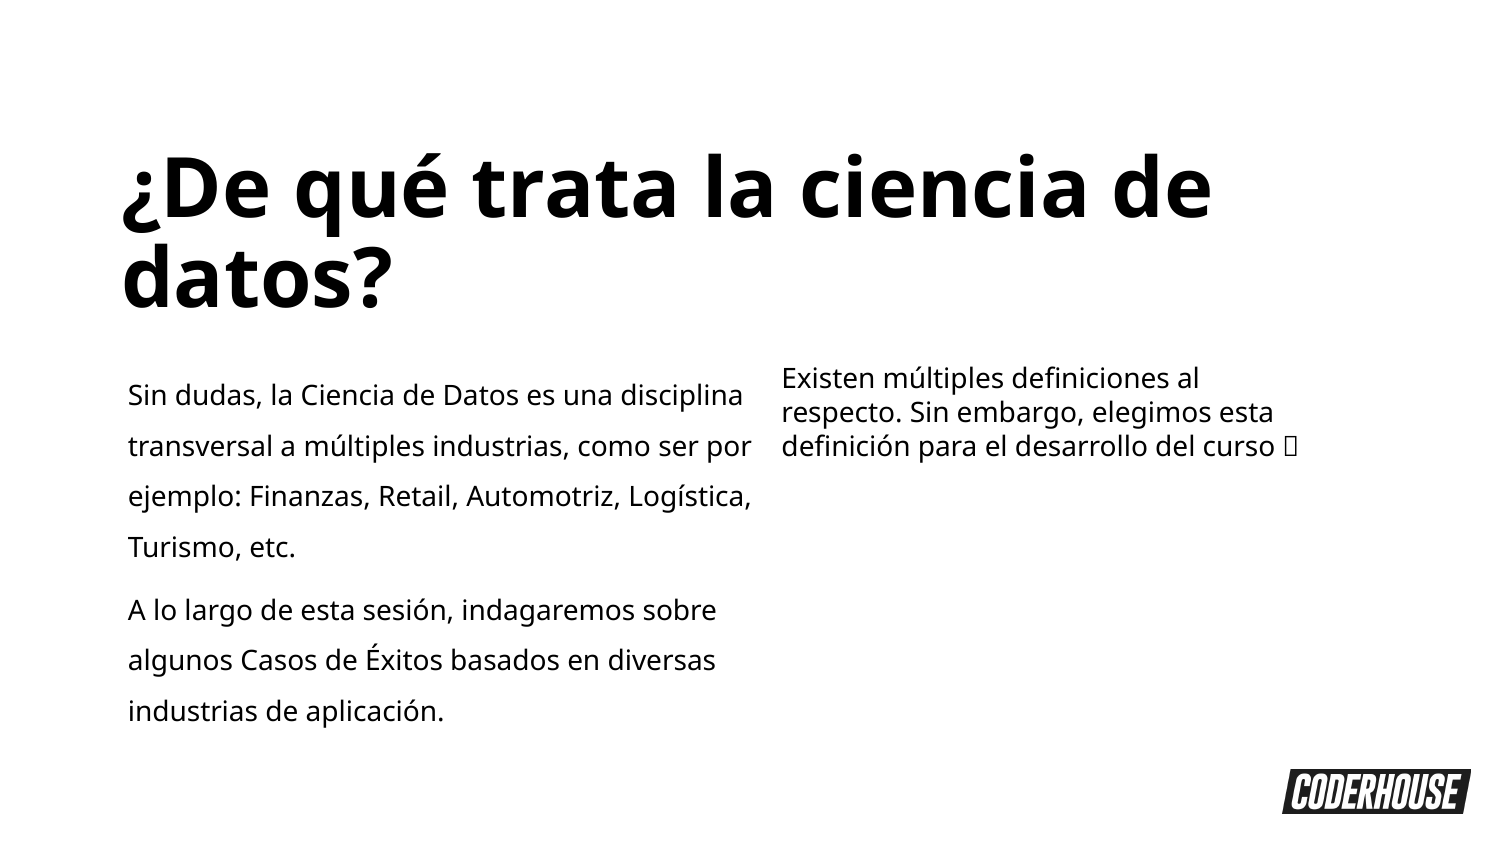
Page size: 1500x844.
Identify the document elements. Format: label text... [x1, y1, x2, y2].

picture [1281, 769, 1471, 814]
text_box Sin dudas, la Ciencia de Datos es una disciplina transversal a múltiples industrias, como ser por ejemplo: Finanzas, Retail, Automotriz, Logística, Turismo, etc. A lo largo de esta sesión, indagaremos sobre algunos Casos de Éxitos basados en diversas industrias de aplicación. [112, 345, 774, 844]
text_box ¿De qué trata la ciencia de datos? [106, 130, 1423, 212]
text_box Existen múltiples definiciones al respecto. Sin embargo, elegimos esta definición para el desarrollo del curso 🧐 [774, 345, 1335, 477]
